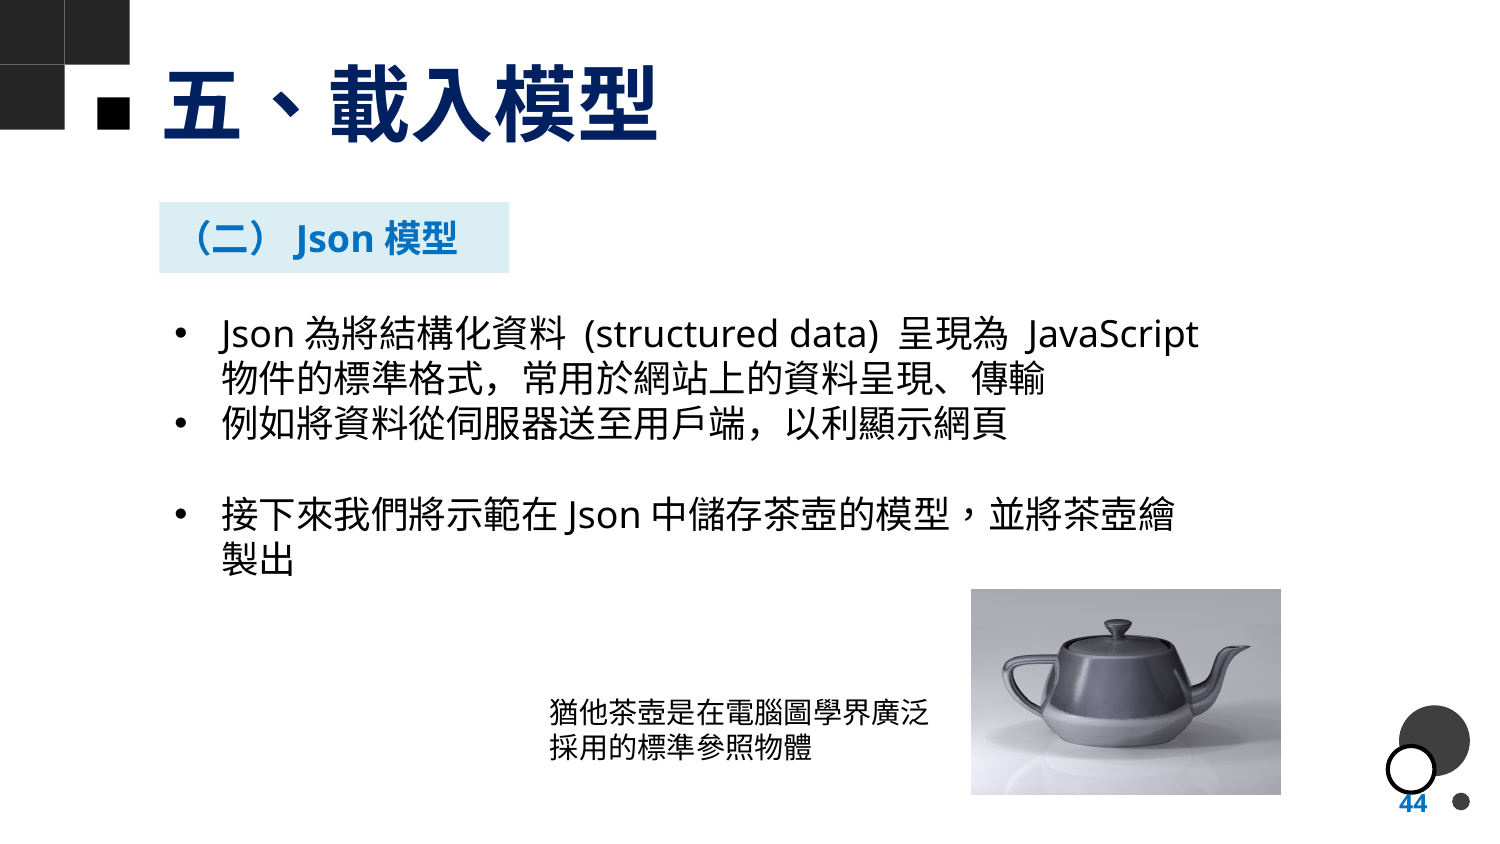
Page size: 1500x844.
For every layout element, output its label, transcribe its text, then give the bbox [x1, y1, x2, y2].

title 五、載入模型 [145, 32, 1326, 173]
slide_number 44 [1092, 782, 1443, 827]
text_box 接下來我們將示範在Json中儲存茶壺的模型，並將茶壺繪製出 [159, 483, 1196, 664]
text_box Json為將結構化資料 (structured data) 呈現為 JavaScript 物件的標準格式，常用於網站上的資料呈現、傳輸 例如將資料從伺服器送至用戶端，以利顯示網頁 [159, 302, 1261, 484]
text_box 猶他茶壺是在電腦圖學界廣泛採用的標準參照物體 [534, 686, 965, 792]
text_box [0, 0, 130, 130]
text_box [1387, 705, 1471, 811]
text_box （二）Json模型 [159, 202, 510, 273]
picture [970, 589, 1281, 795]
